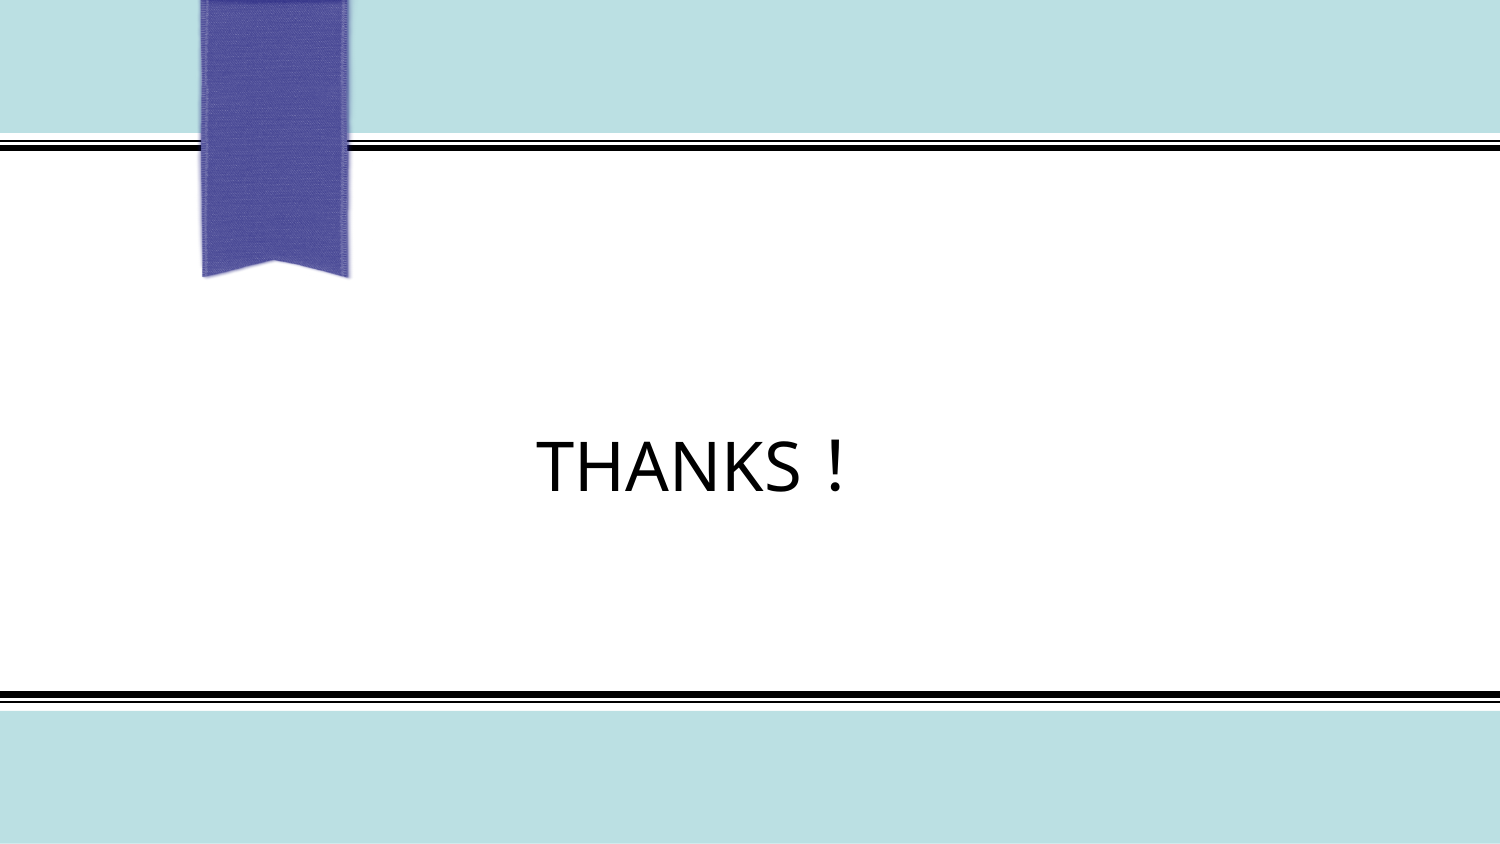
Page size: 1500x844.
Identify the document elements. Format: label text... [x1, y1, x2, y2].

title Thanks！ [524, 409, 1463, 683]
